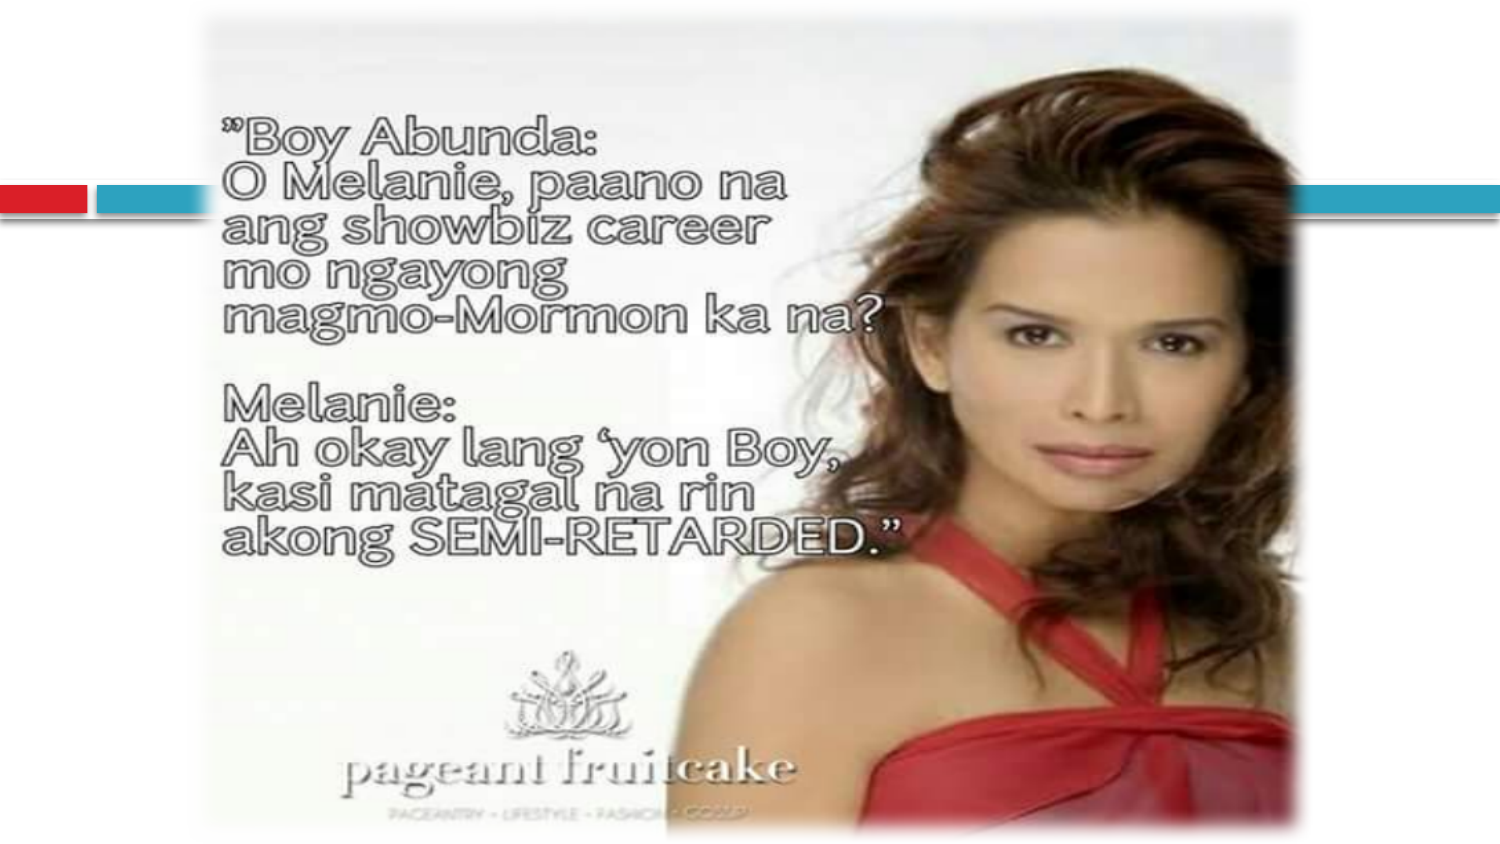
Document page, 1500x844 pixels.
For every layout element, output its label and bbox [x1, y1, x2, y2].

picture [187, 0, 1313, 844]
